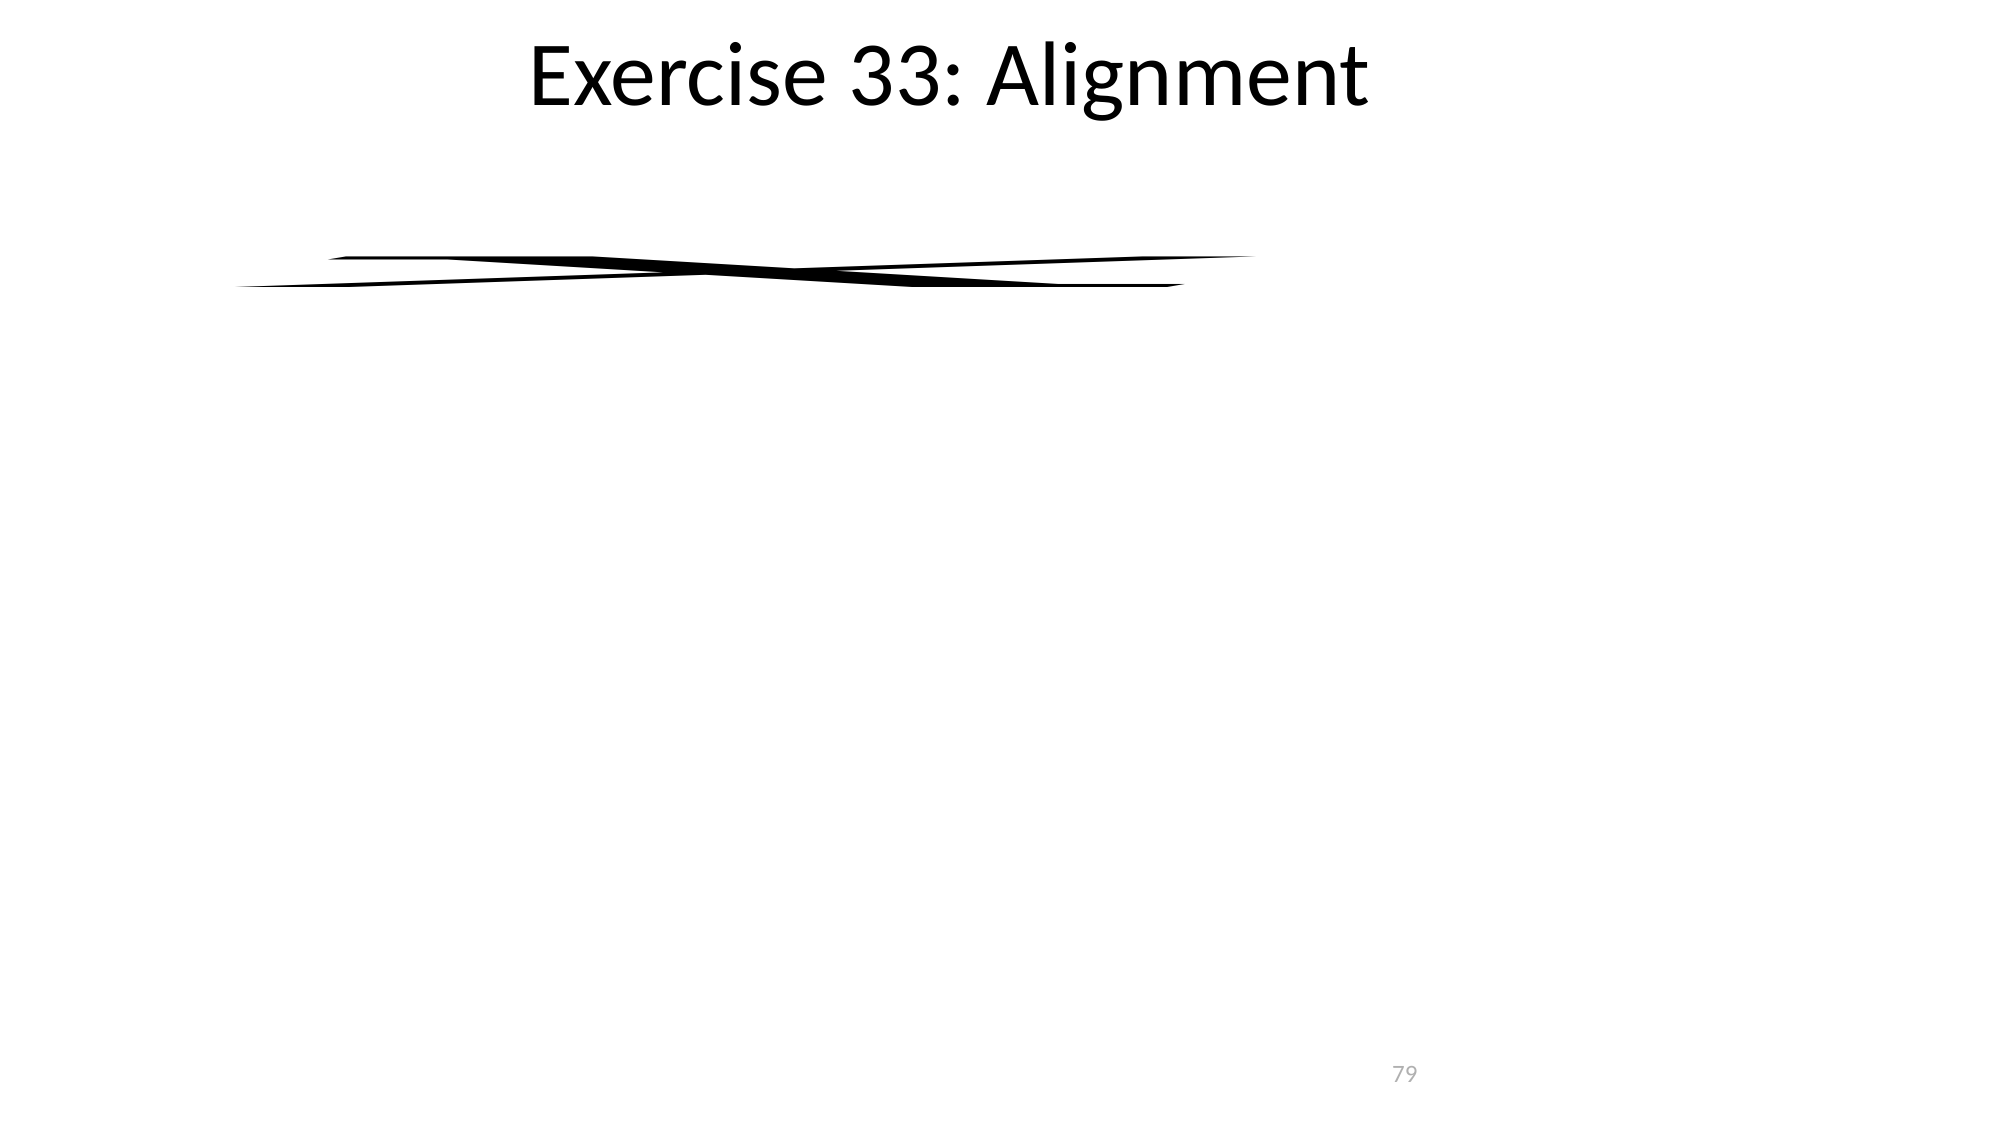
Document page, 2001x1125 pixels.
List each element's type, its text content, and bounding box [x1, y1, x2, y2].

text_box Exercise 33: Alignment [33, 13, 1867, 124]
slide_number 79 [1074, 738, 1425, 1125]
